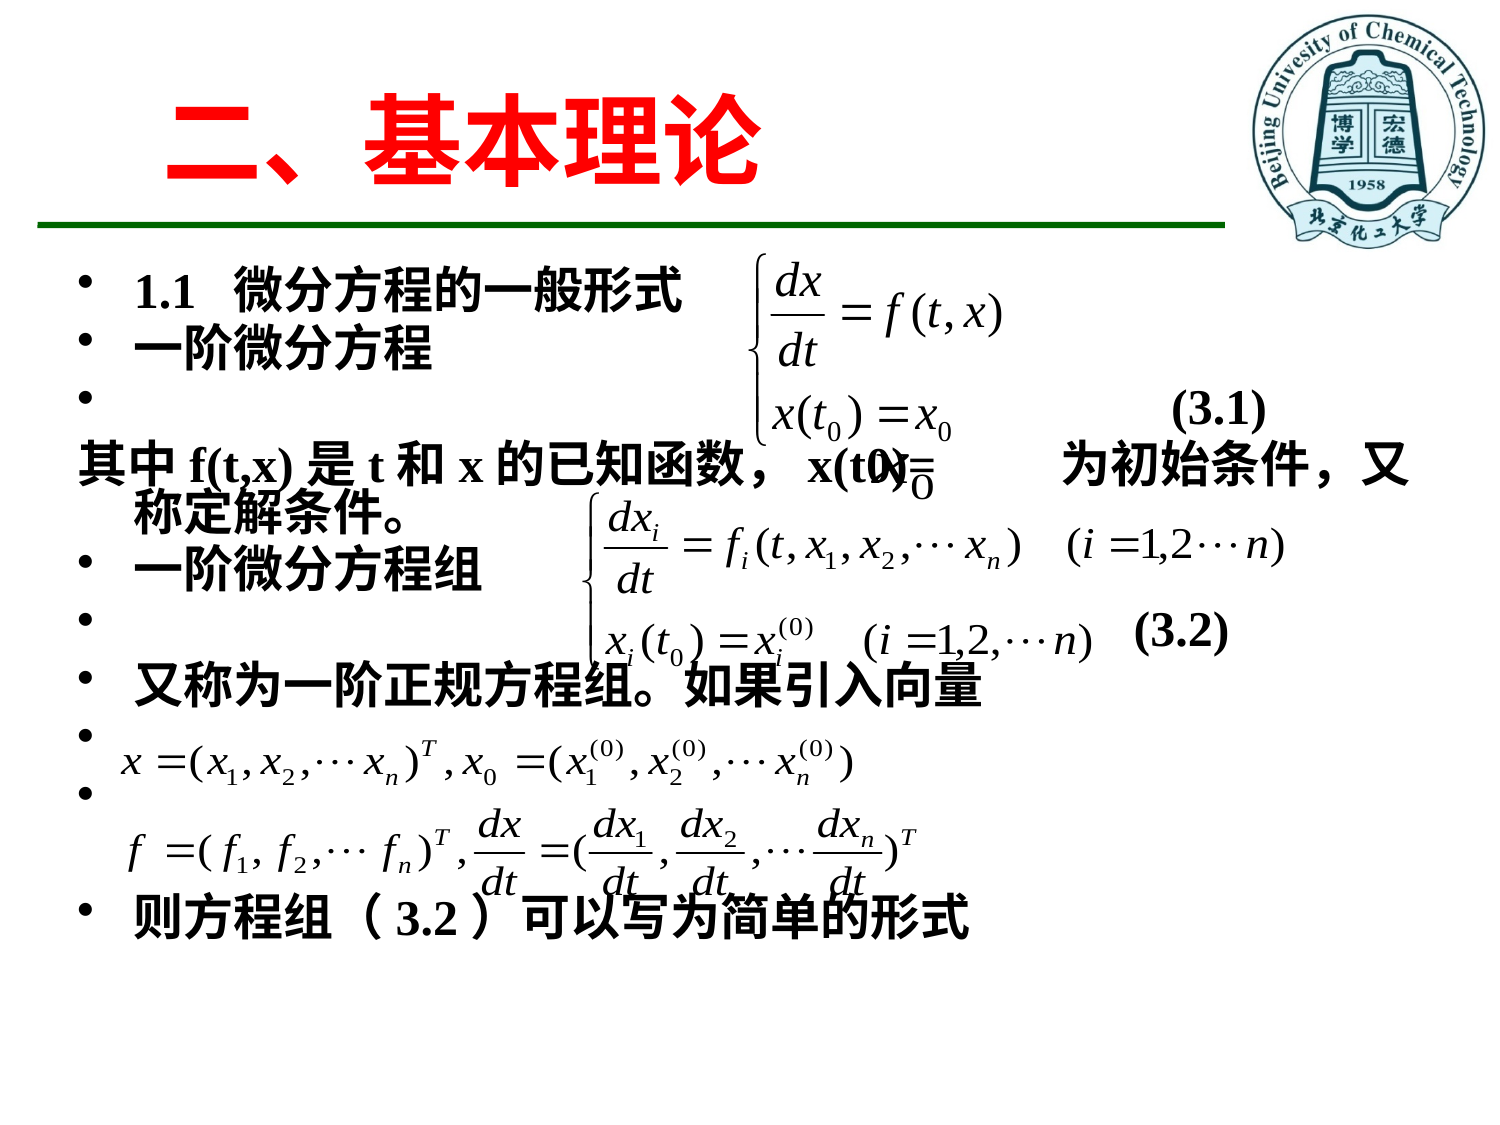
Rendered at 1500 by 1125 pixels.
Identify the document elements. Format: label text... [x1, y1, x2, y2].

title 二、基本理论 [0, 45, 925, 233]
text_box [738, 243, 1011, 458]
list 1.1 微分方程的一般形式 一阶微分方程 (3.1) 其中f(t,x)是t和x的已知函数，x(t0)= 为初始条件，又称定解条件。 一阶微分方程组 (3.2) 又称为一阶正规方程组。如果引入向量 则方程组（3.2）可以写为简单的形式 [62, 262, 1447, 1005]
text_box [572, 482, 1294, 681]
picture [1237, 0, 1500, 263]
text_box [855, 420, 949, 481]
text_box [111, 727, 928, 907]
